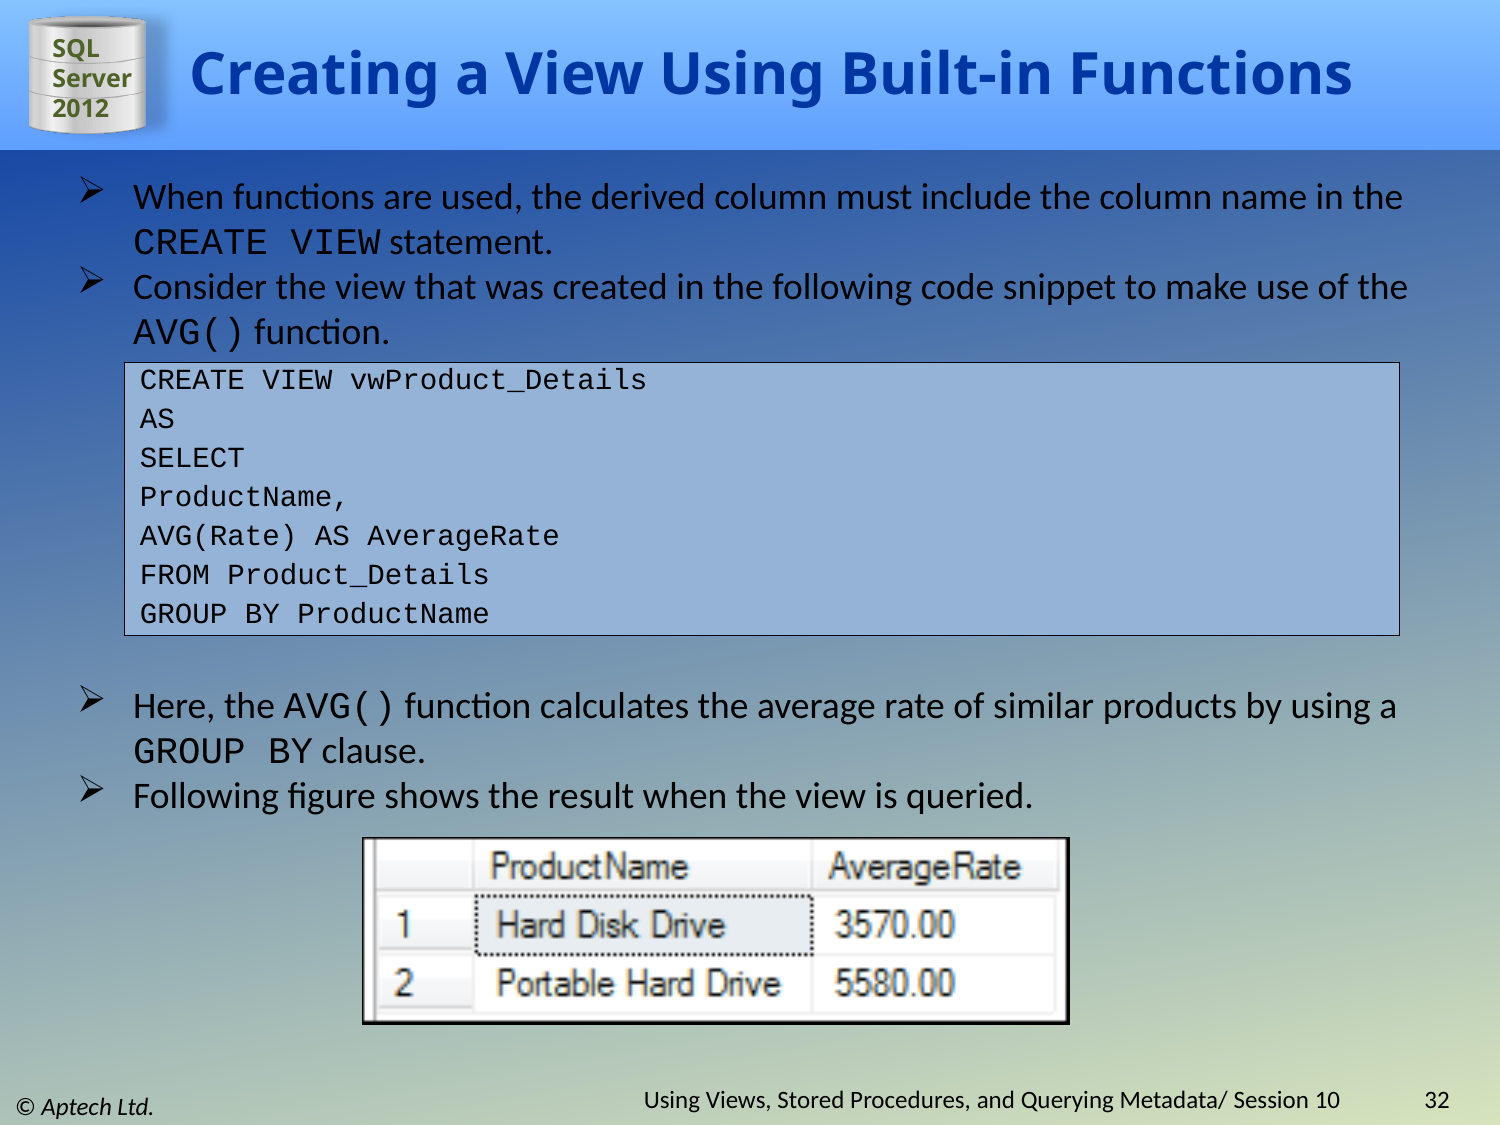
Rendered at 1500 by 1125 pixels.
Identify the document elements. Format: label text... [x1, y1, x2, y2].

title Creating a View Using Built-in Functions [174, 37, 1426, 106]
picture [24, 0, 150, 150]
text_box CREATE VIEW vwProduct_Details AS SELECT ProductName, AVG(Rate) AS AverageRate FROM Product_Details GROUP BY ProductName [124, 362, 1400, 636]
footer Using Views, Stored Procedures, and Querying Metadata/ Session 10 [375, 1084, 1363, 1113]
slide_number 32 [1363, 1084, 1465, 1113]
picture [362, 837, 1070, 1026]
text_box When functions are used, the derived column must include the column name in the CREATE VIEW statement. Consider the view that was created in the following code snippet to make use of the AVG() function. [62, 164, 1475, 360]
text_box Here, the AVG() function calculates the average rate of similar products by using a GROUP BY clause. Following figure shows the result when the view is queried. [62, 673, 1475, 824]
